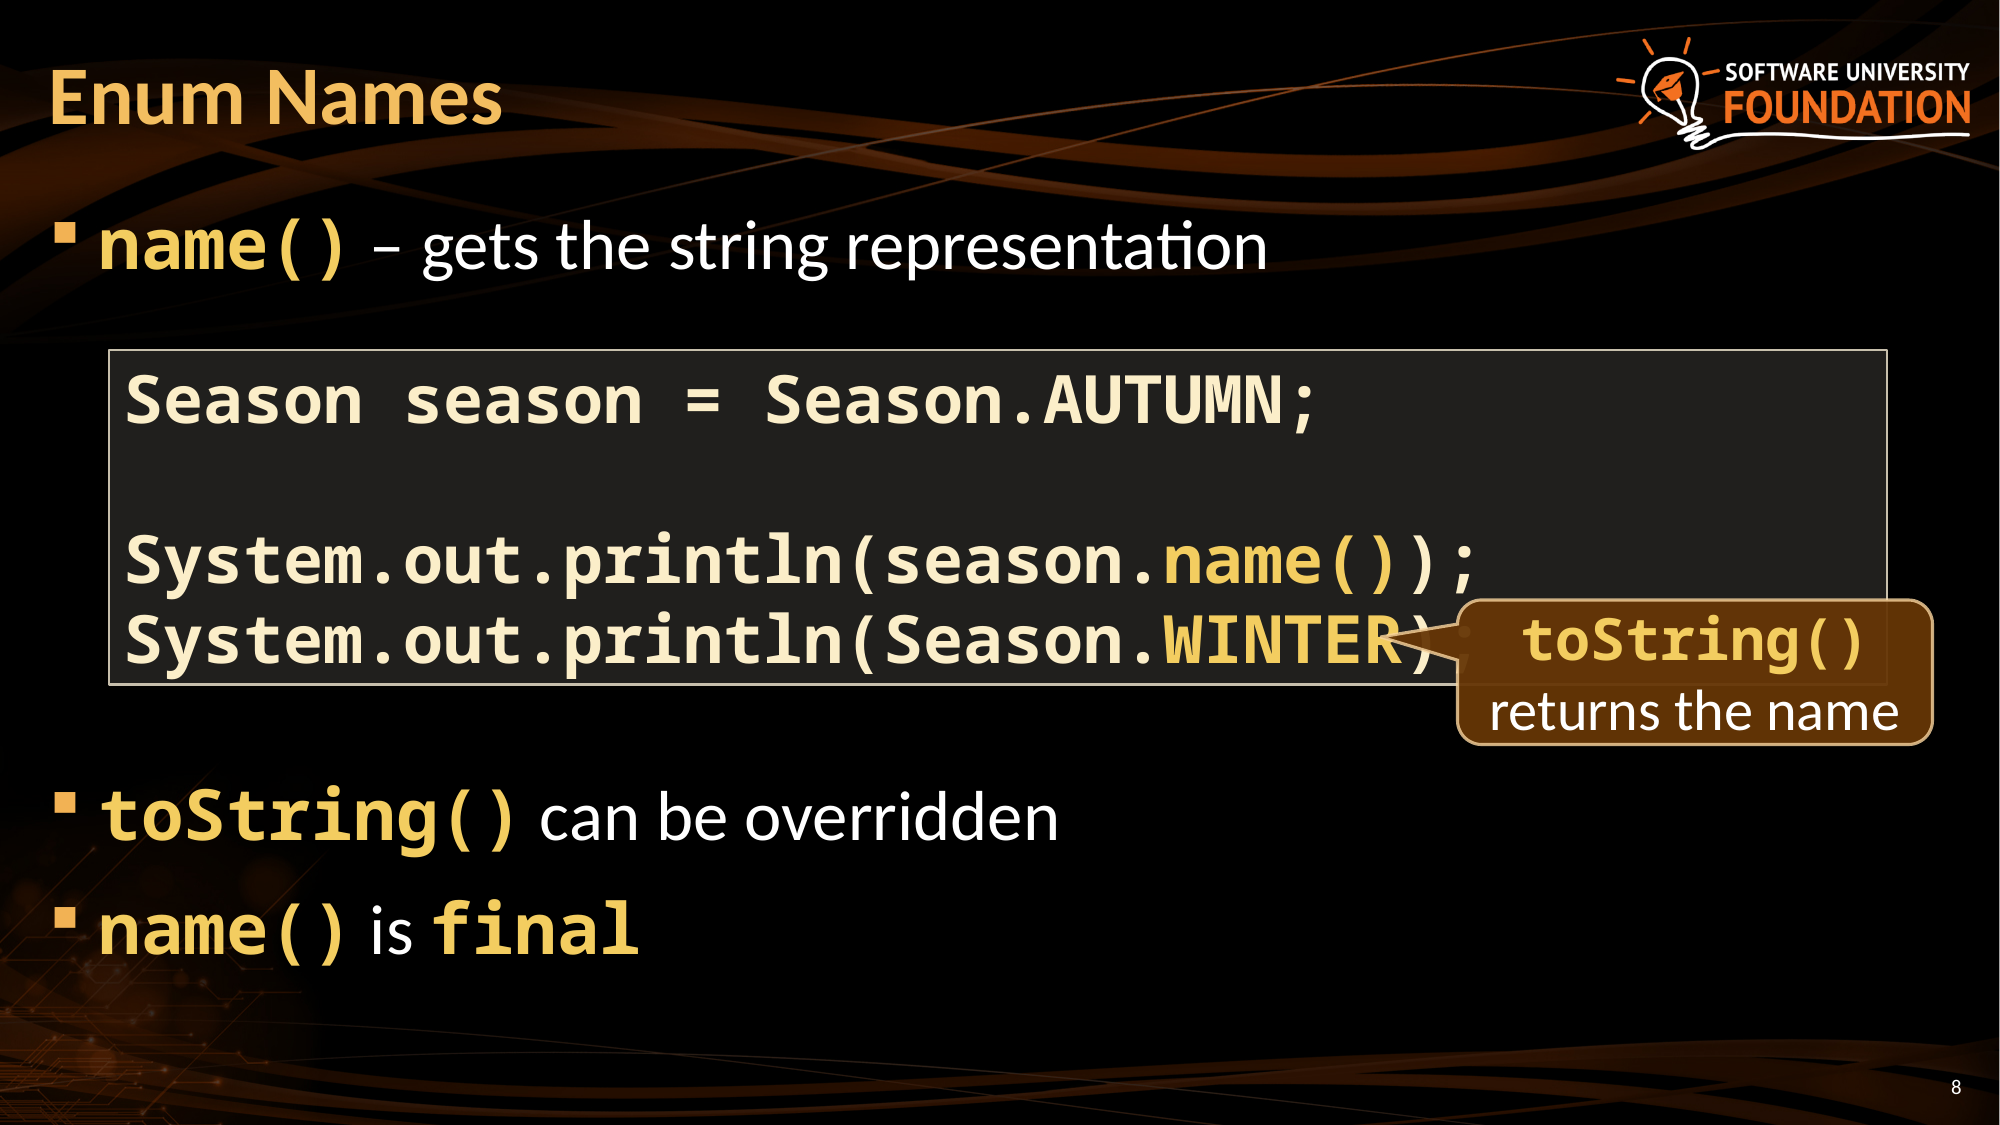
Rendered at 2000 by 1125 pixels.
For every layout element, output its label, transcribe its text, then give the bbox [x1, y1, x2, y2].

text_box Season season = Season.AUTUMN; System.out.println(season.name()); System.out.println(Season.WINTER); [108, 349, 1888, 685]
slide_number 8 [1897, 1070, 1968, 1103]
list name() – gets the string representation toString() can be overridden name() is final [31, 188, 1968, 1103]
picture [0, 0, 2000, 1125]
text_box toString() returns the name [1380, 598, 1934, 746]
title Enum Names [30, 6, 1602, 189]
